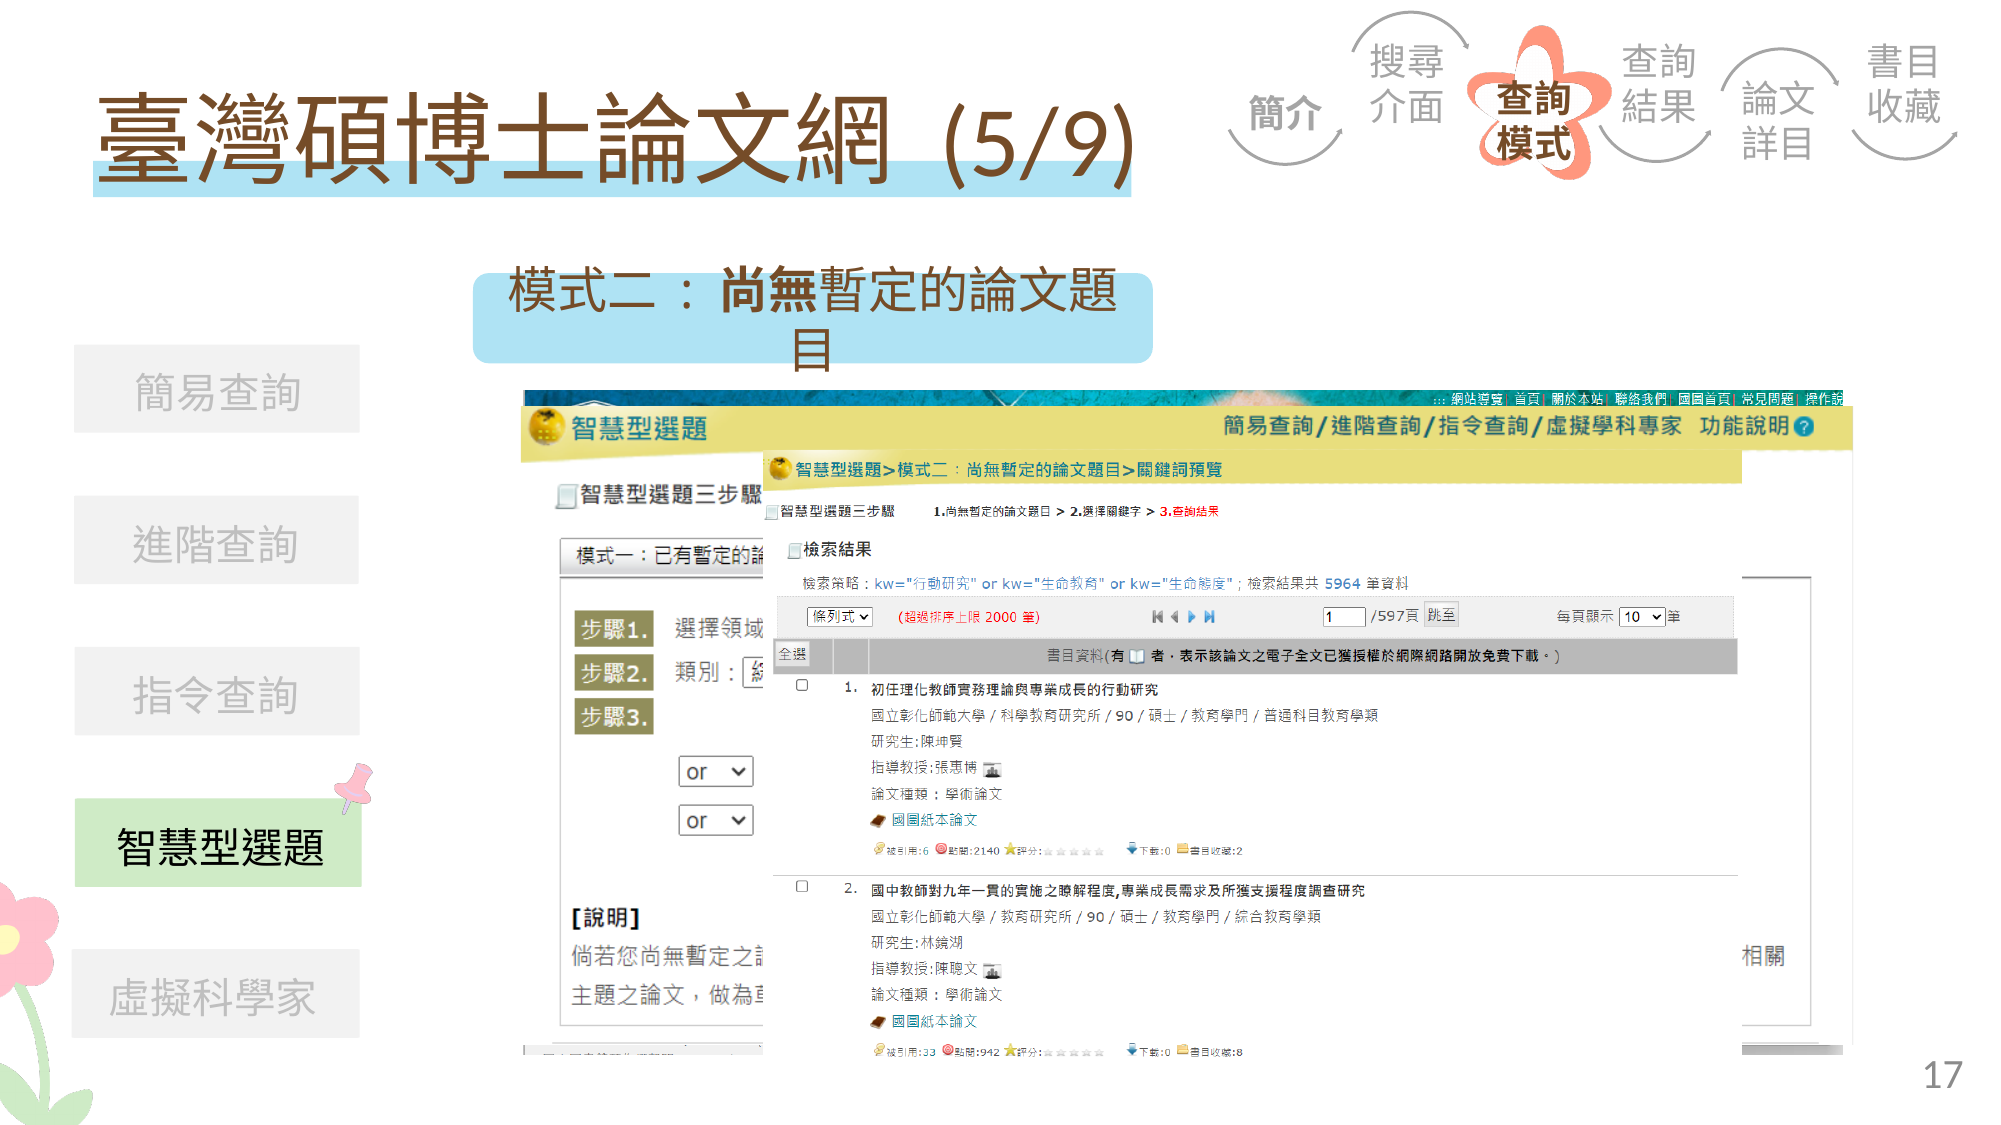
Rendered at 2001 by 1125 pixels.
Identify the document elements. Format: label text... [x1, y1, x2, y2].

text_box 模式二 : 尚無暫定的論文題目 [472, 273, 1153, 364]
text_box [0, 878, 93, 1125]
slide_number 17 [1528, 1041, 1979, 1102]
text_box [74, 495, 359, 585]
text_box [1219, 8, 1972, 178]
picture [935, 390, 941, 401]
text_box 臺灣碩博士論文網 (5/9) [93, 77, 1152, 197]
picture [520, 390, 1854, 1064]
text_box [71, 949, 360, 1038]
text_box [74, 646, 360, 736]
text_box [74, 344, 360, 433]
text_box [74, 763, 373, 887]
